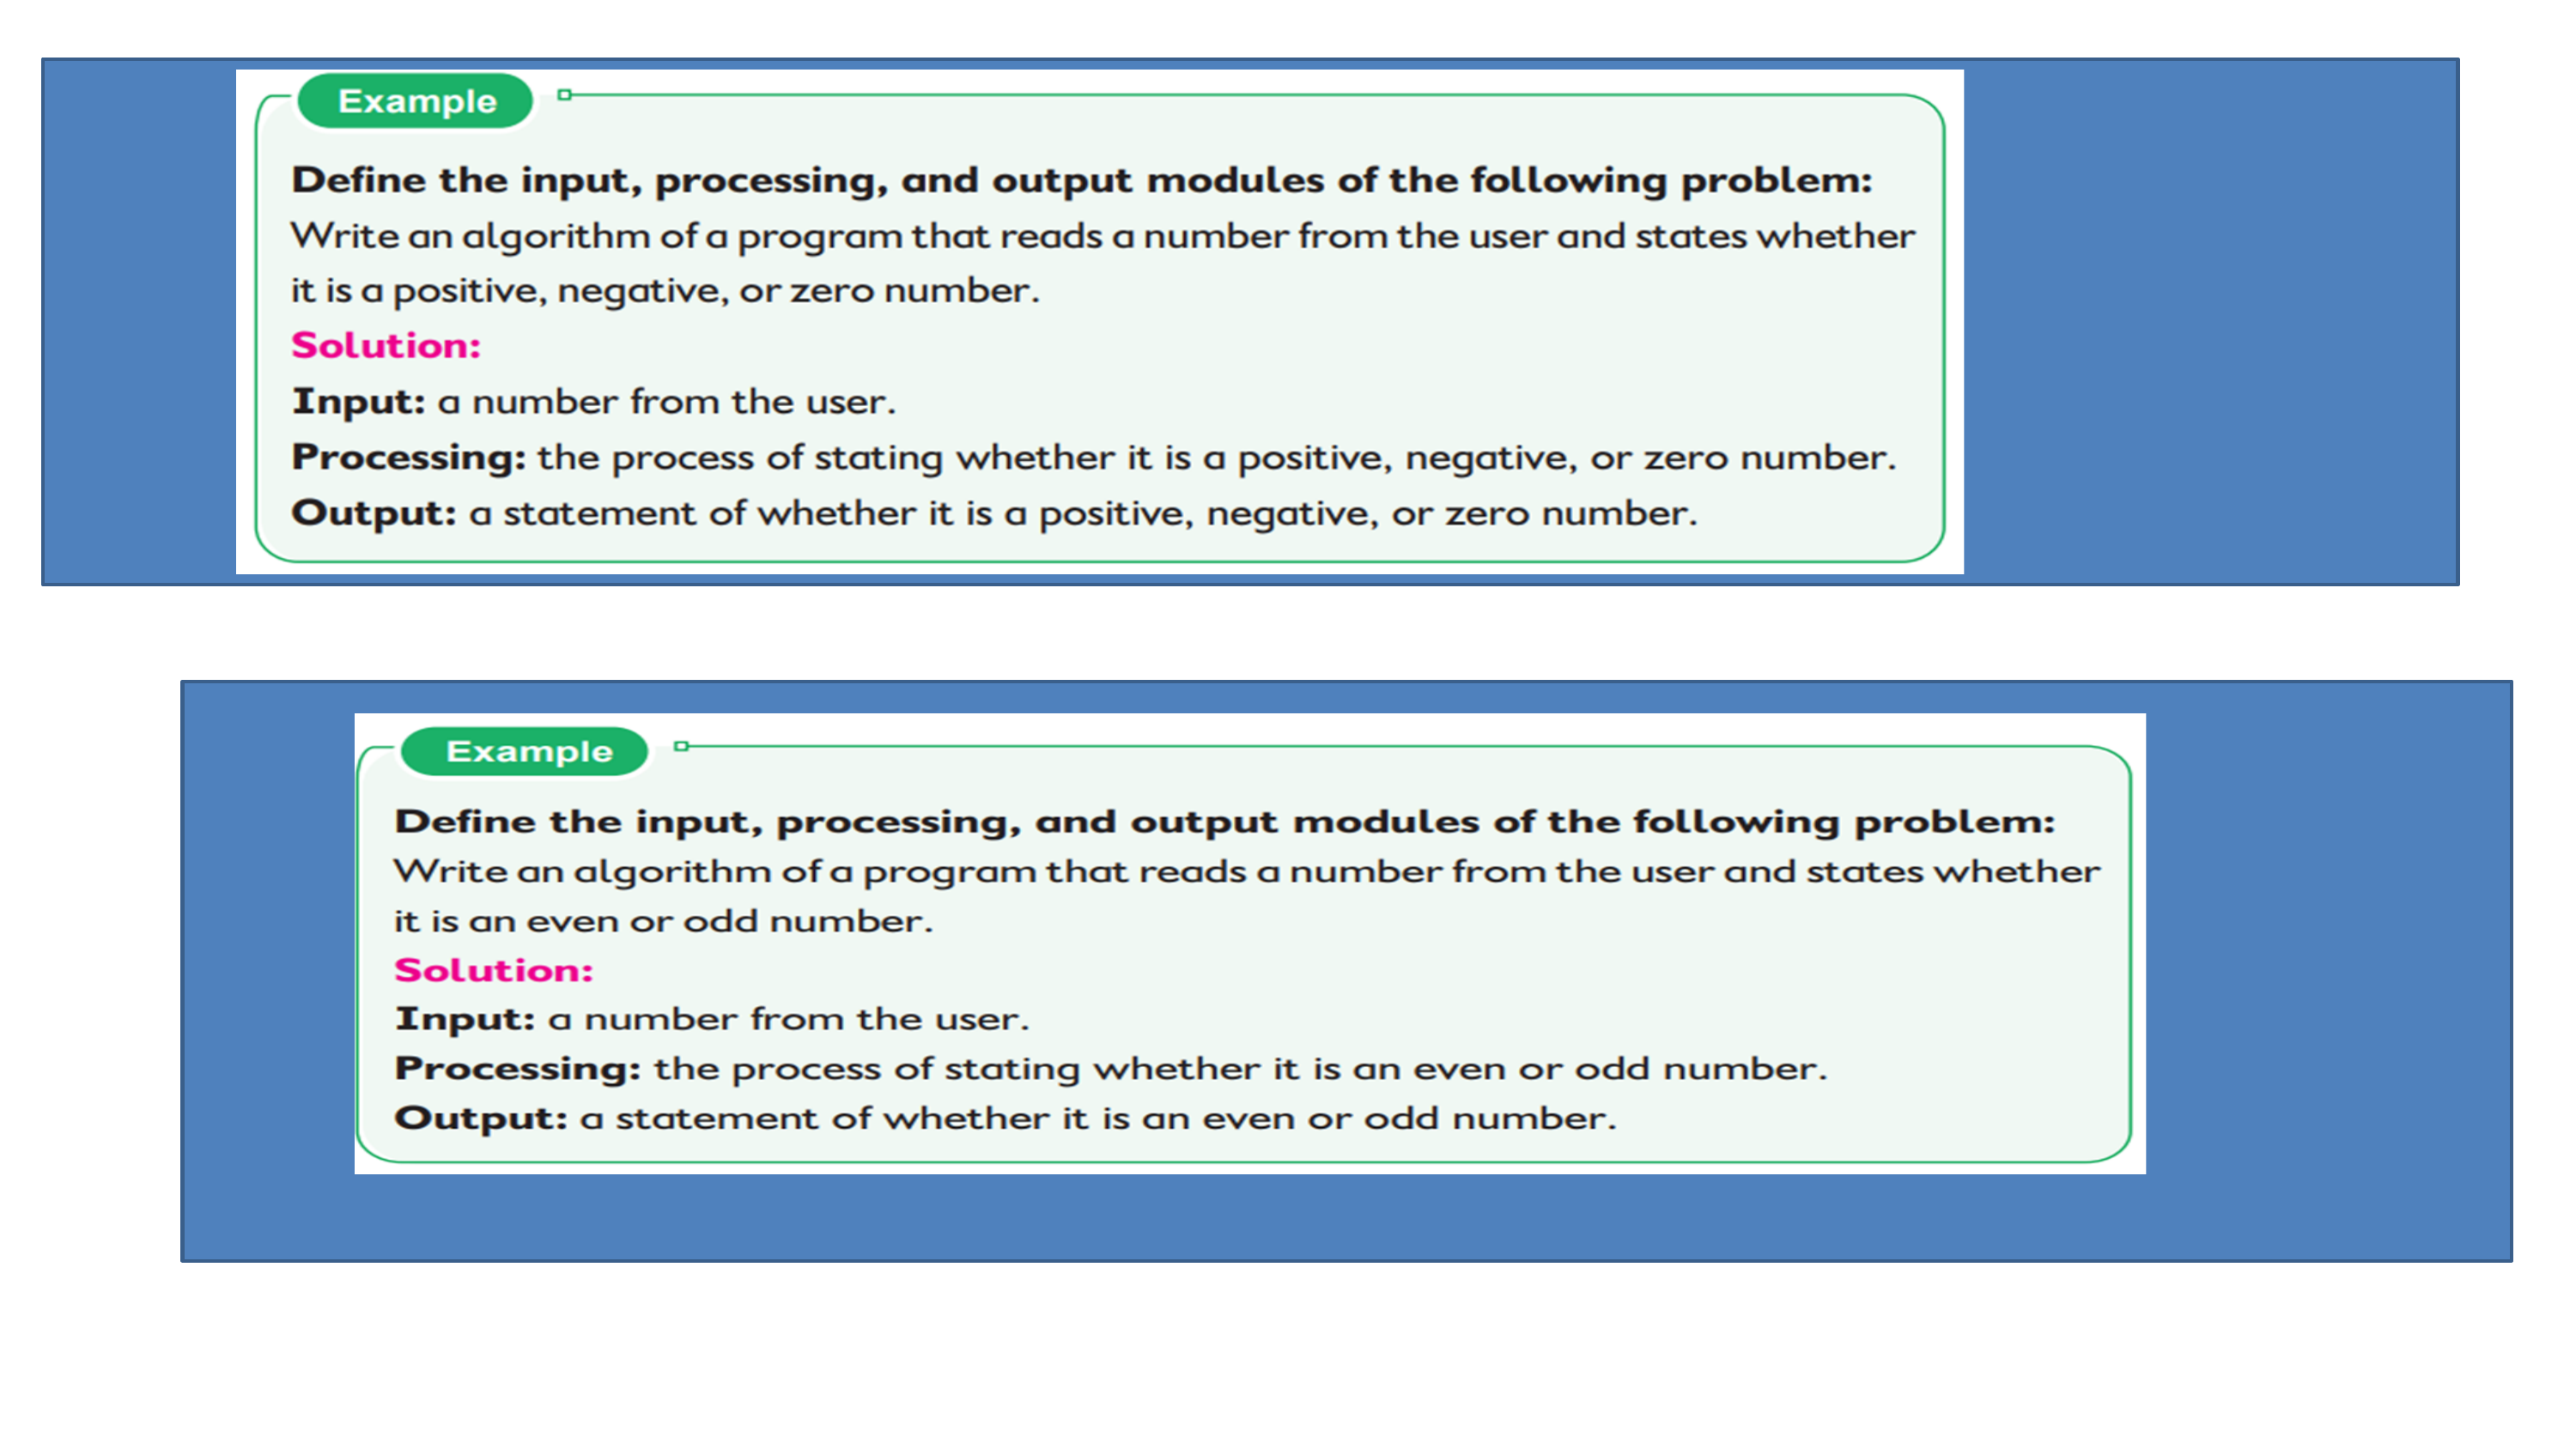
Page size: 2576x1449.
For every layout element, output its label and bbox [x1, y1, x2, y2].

text_box [354, 713, 2147, 1174]
text_box [180, 680, 2513, 1263]
text_box [41, 58, 2460, 586]
text_box [235, 70, 1965, 574]
